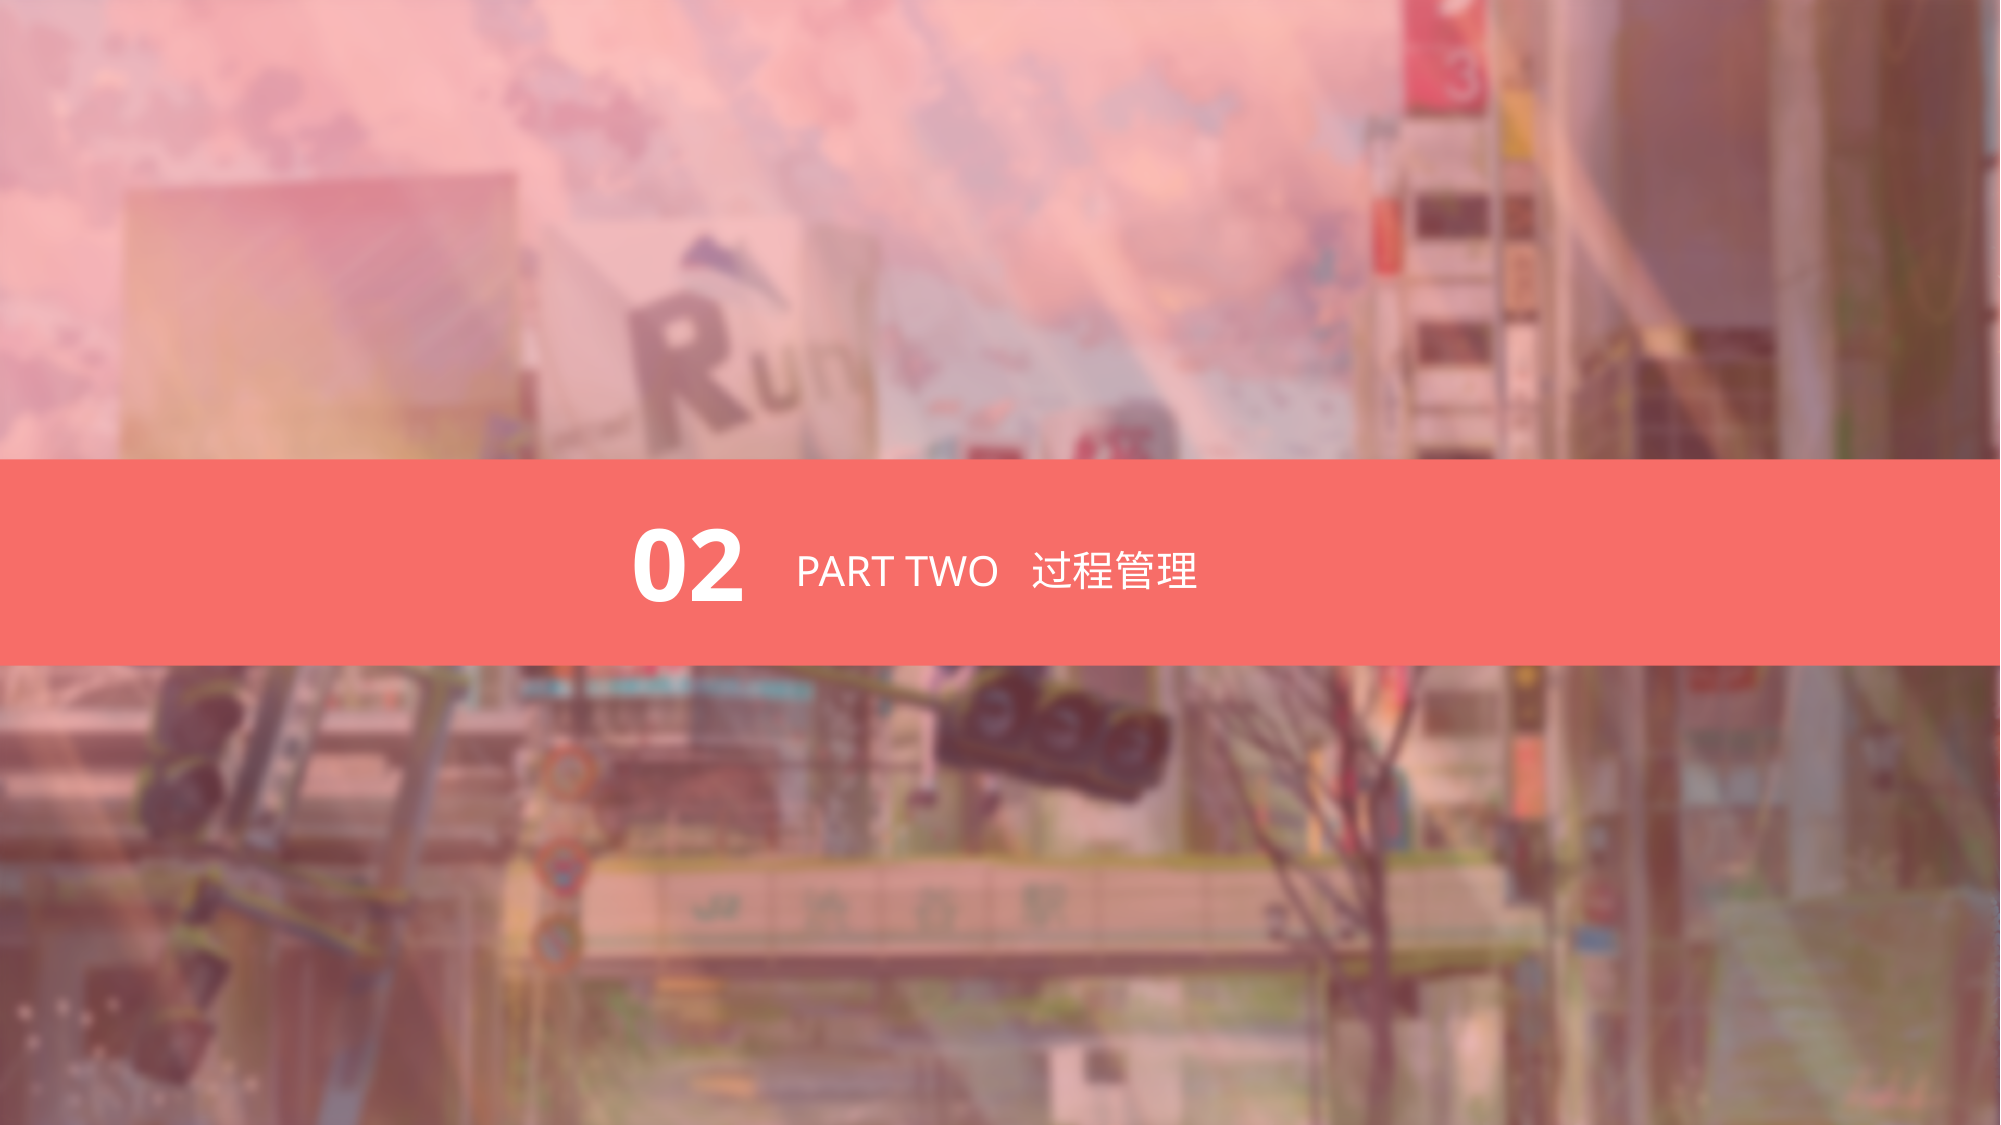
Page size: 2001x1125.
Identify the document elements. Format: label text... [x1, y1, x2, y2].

text_box [0, 458, 2000, 667]
text_box 02 [616, 494, 761, 629]
text_box PART TWO 过程管理 [780, 522, 1490, 602]
